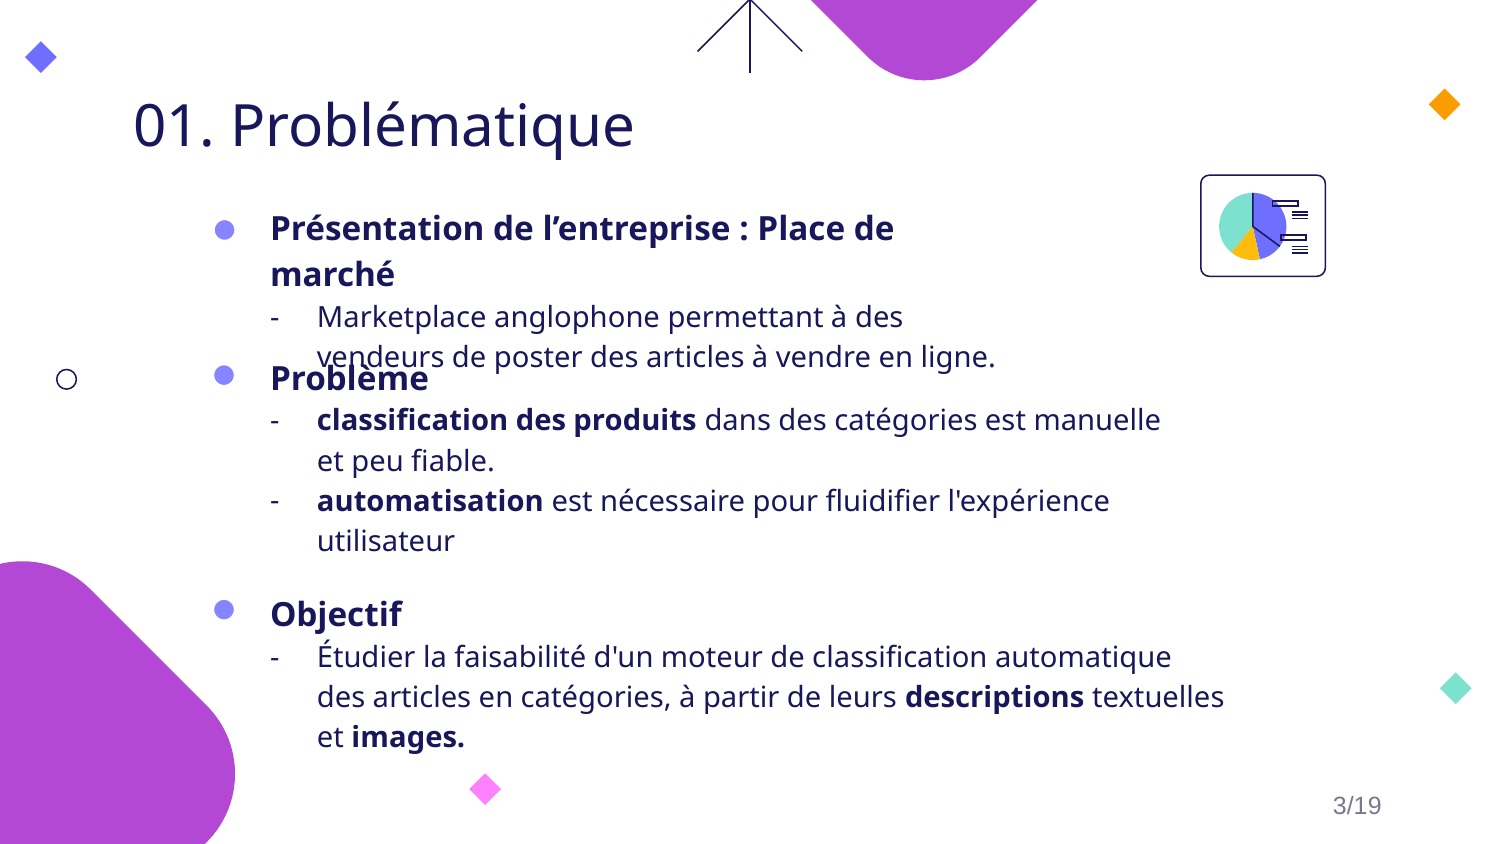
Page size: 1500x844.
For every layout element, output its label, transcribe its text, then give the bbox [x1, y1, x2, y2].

text_box [209, 595, 239, 624]
text_box [209, 361, 239, 390]
text_box Présentation de l’entreprise : Place de marché Marketplace anglophone permettant à des vendeurs de poster des articles à vendre en ligne. [255, 186, 1030, 335]
text_box Problème classification des produits dans des catégories est manuelle et peu fiable. automatisation est nécessaire pour fluidifier l'expérience utilisateur [255, 335, 1206, 569]
text_box Objectif Étudier la faisabilité d'un moteur de classification automatique des articles en catégories, à partir de leurs descriptions textuelles et images. [255, 572, 1242, 745]
slide_number 3/19 [1059, 782, 1397, 828]
title 01. Problématique [118, 72, 1382, 167]
text_box [210, 215, 239, 244]
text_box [1200, 174, 1326, 277]
